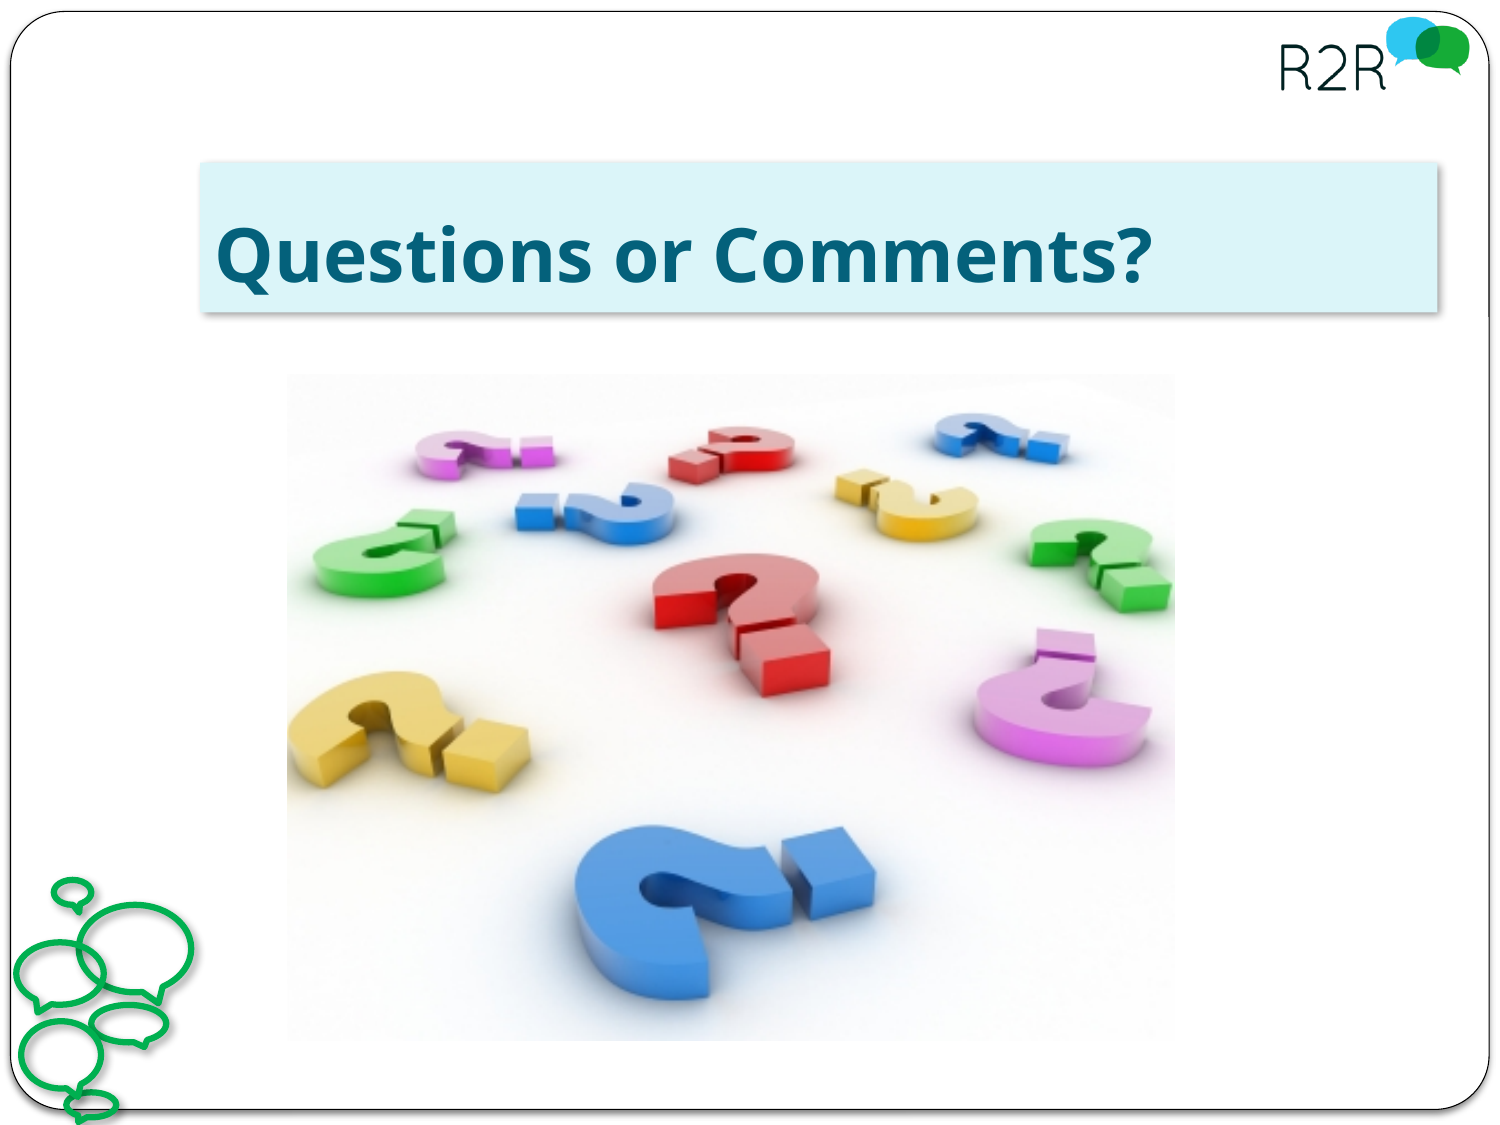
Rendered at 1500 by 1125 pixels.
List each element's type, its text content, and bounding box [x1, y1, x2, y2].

title Questions or Comments? [200, 162, 1438, 313]
picture [287, 374, 1176, 1041]
picture [1275, 12, 1475, 100]
